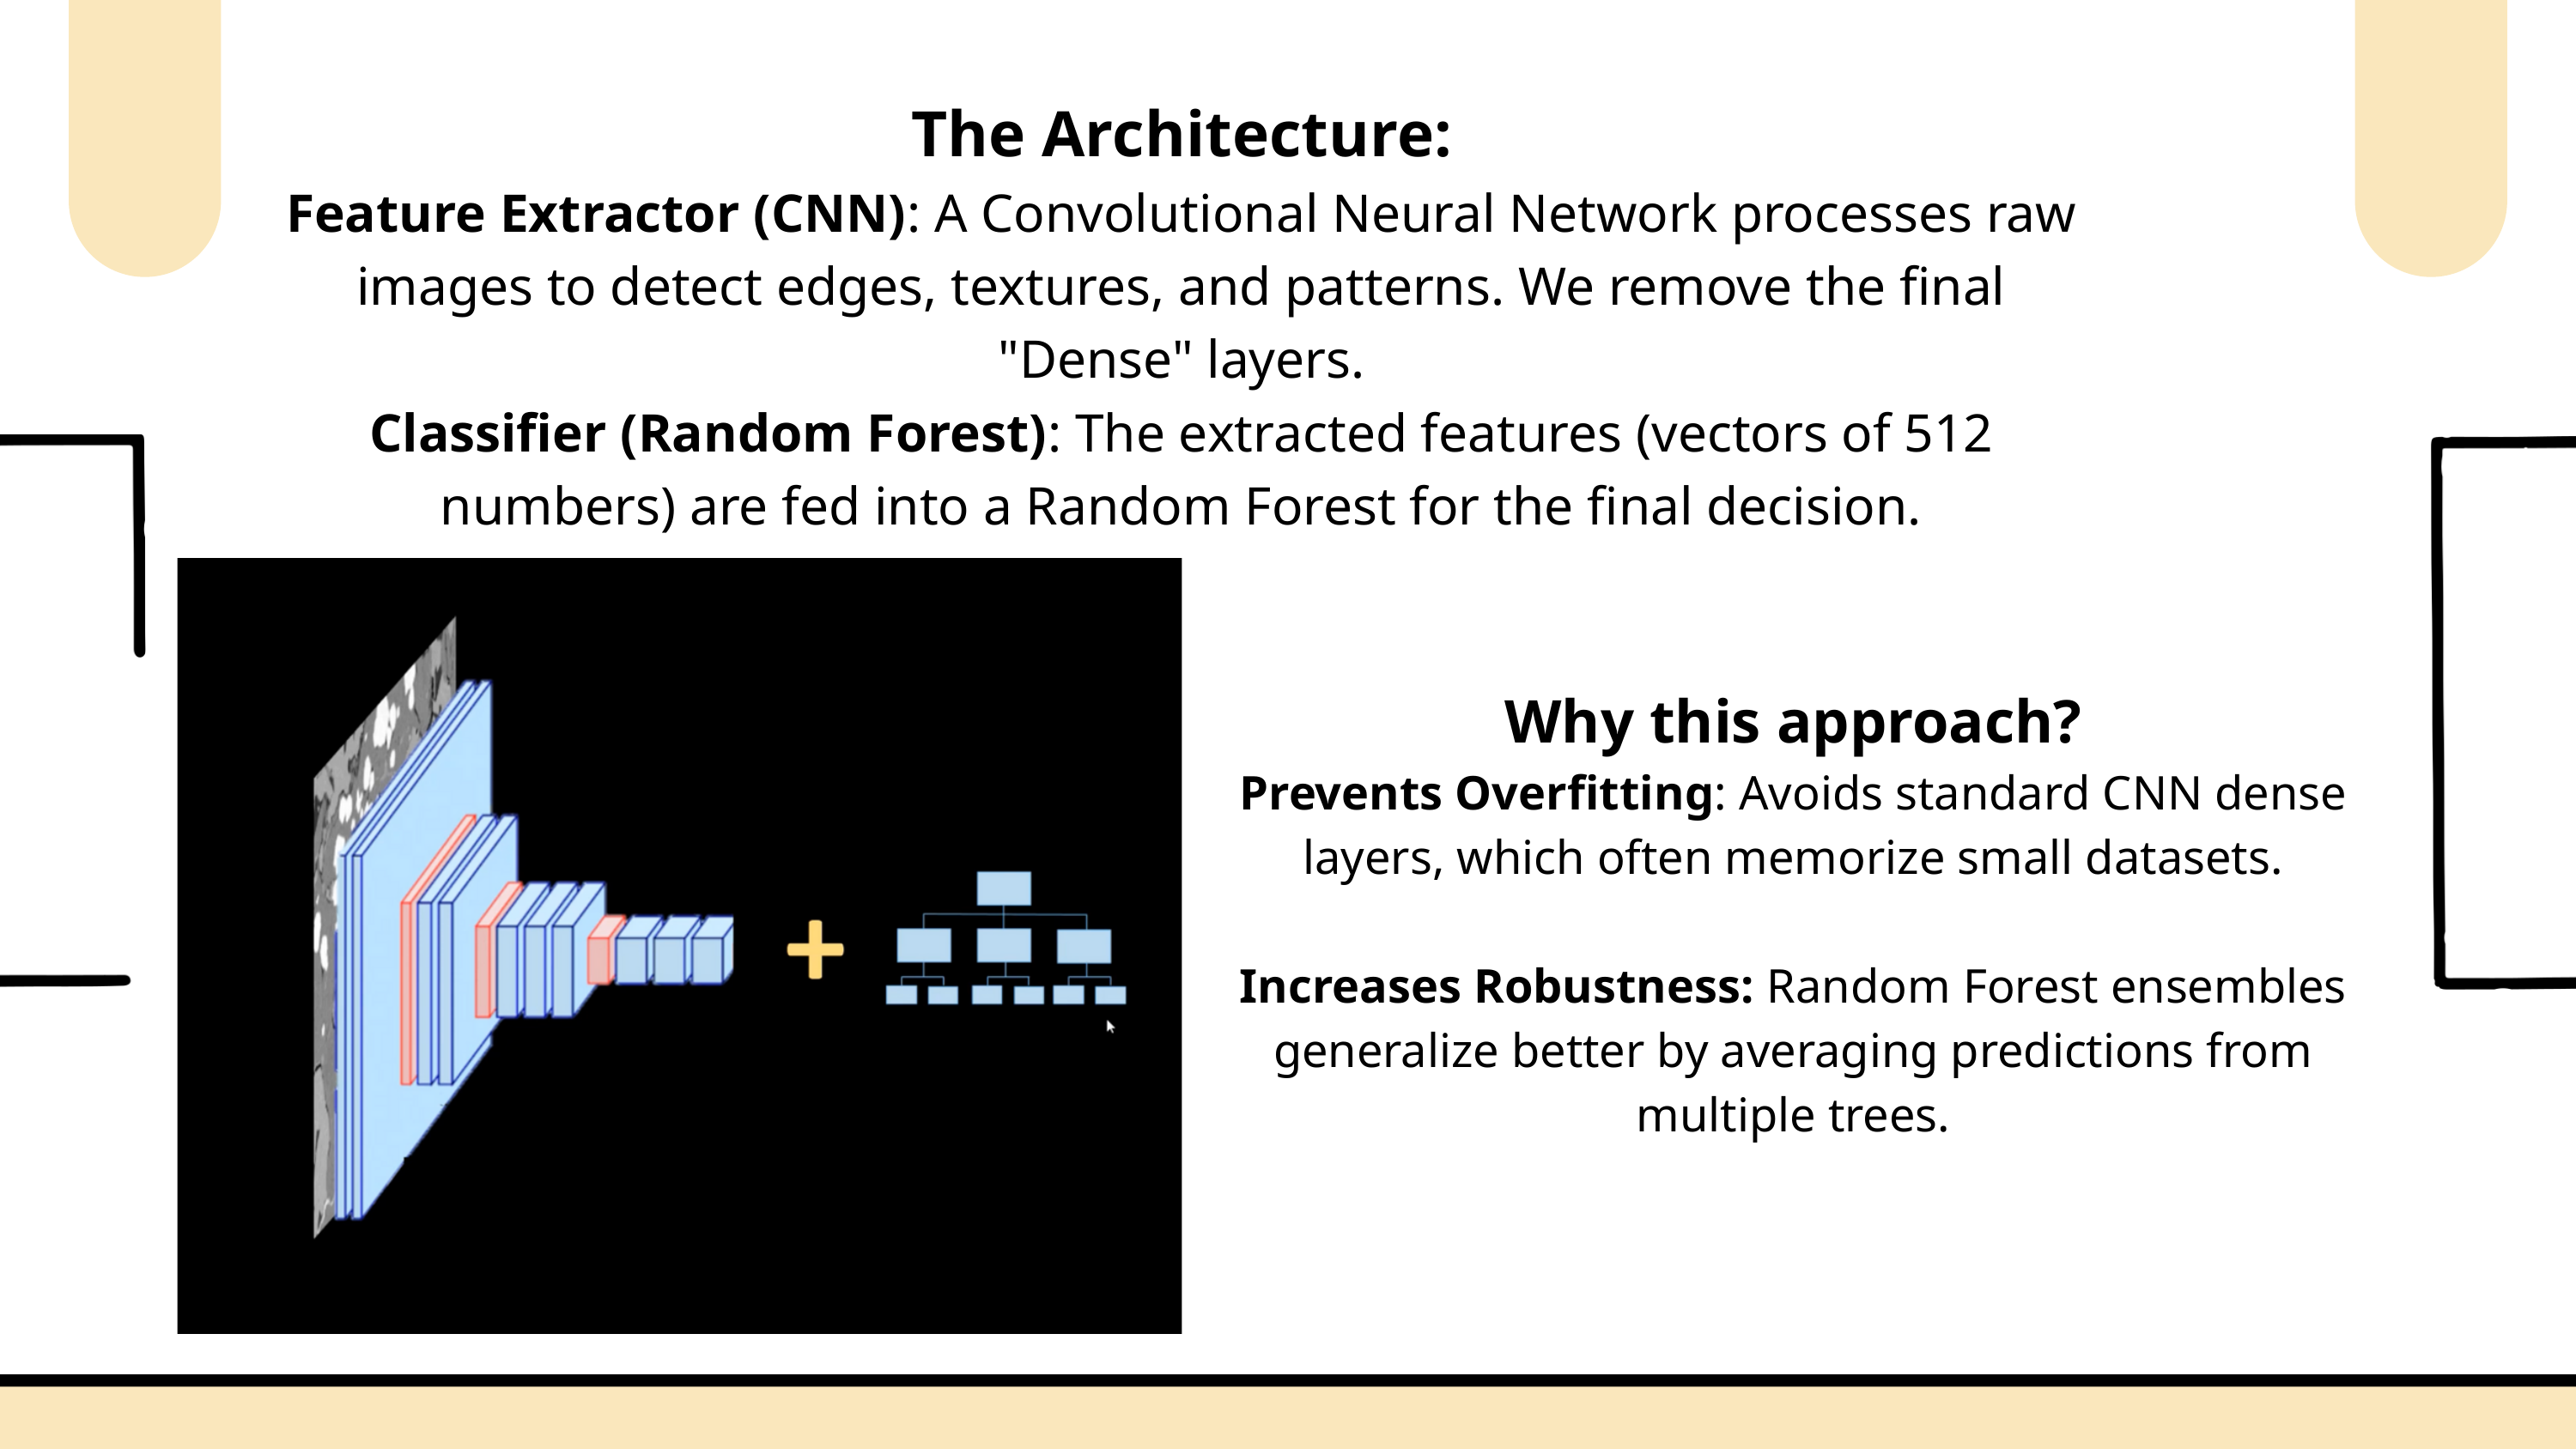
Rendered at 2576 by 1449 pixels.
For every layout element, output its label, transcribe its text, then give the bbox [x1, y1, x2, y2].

text_box The Architecture: Feature Extractor (CNN): A Convolutional Neural Network processes raw images to detect edges, textures, and patterns. We remove the final "Dense" layers. Classifier (Random Forest): The extracted features (vectors of 512 numbers) are fed into a Random Forest for the final decision. [270, 79, 2093, 536]
text_box [2431, 434, 2576, 990]
text_box [177, 558, 1182, 1334]
text_box [0, 434, 146, 990]
text_box [0, 1380, 2576, 1449]
text_box Why this approach? Prevents Overfitting: Avoids standard CNN dense layers, which often memorize small datasets. Increases Robustness: Random Forest ensembles generalize better by averaging predictions from multiple trees. [1199, 672, 2388, 1142]
text_box [69, 0, 222, 277]
text_box [2354, 0, 2507, 277]
